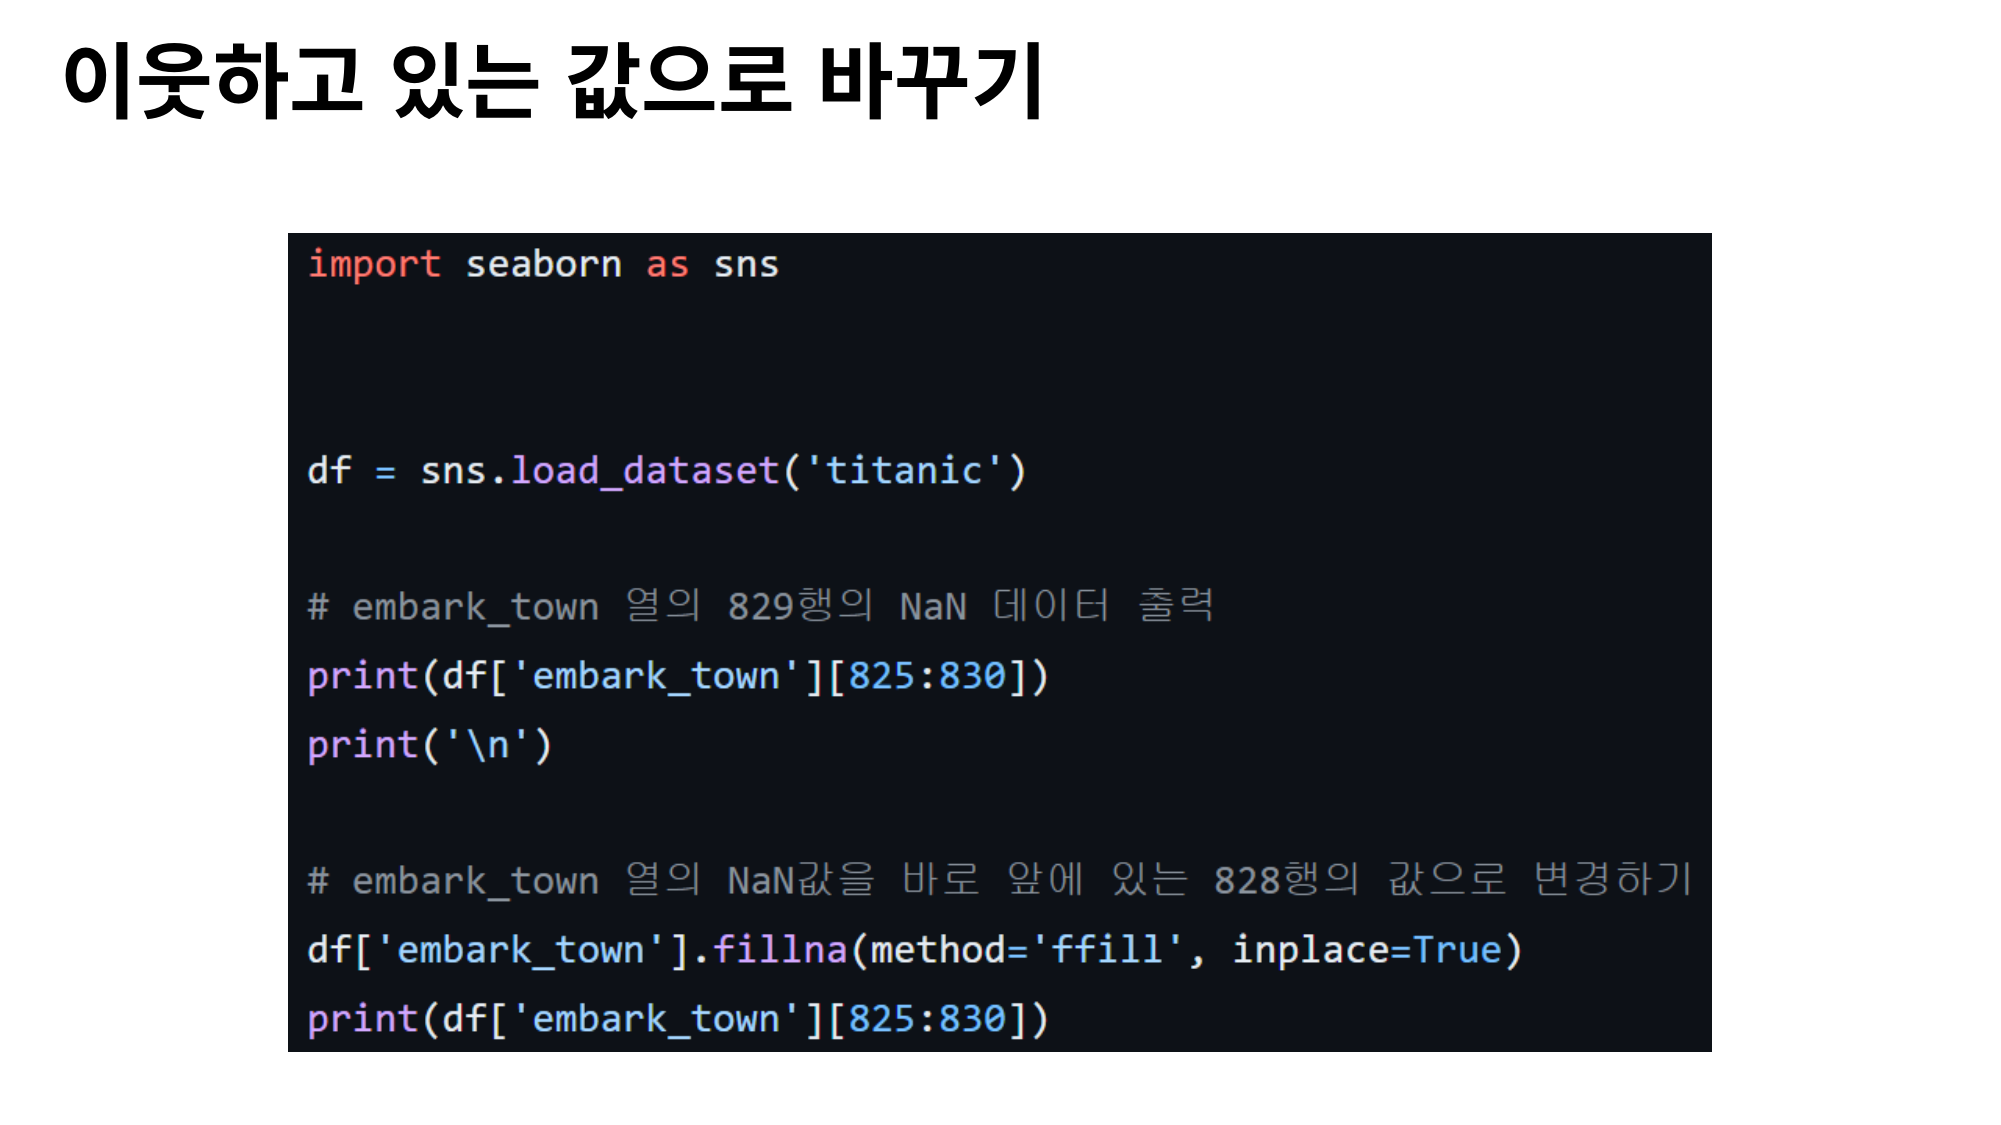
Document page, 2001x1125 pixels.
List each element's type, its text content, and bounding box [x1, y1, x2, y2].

picture [288, 233, 1712, 1052]
text_box 이웃하고 있는 값으로 바꾸기 [45, 22, 1063, 137]
